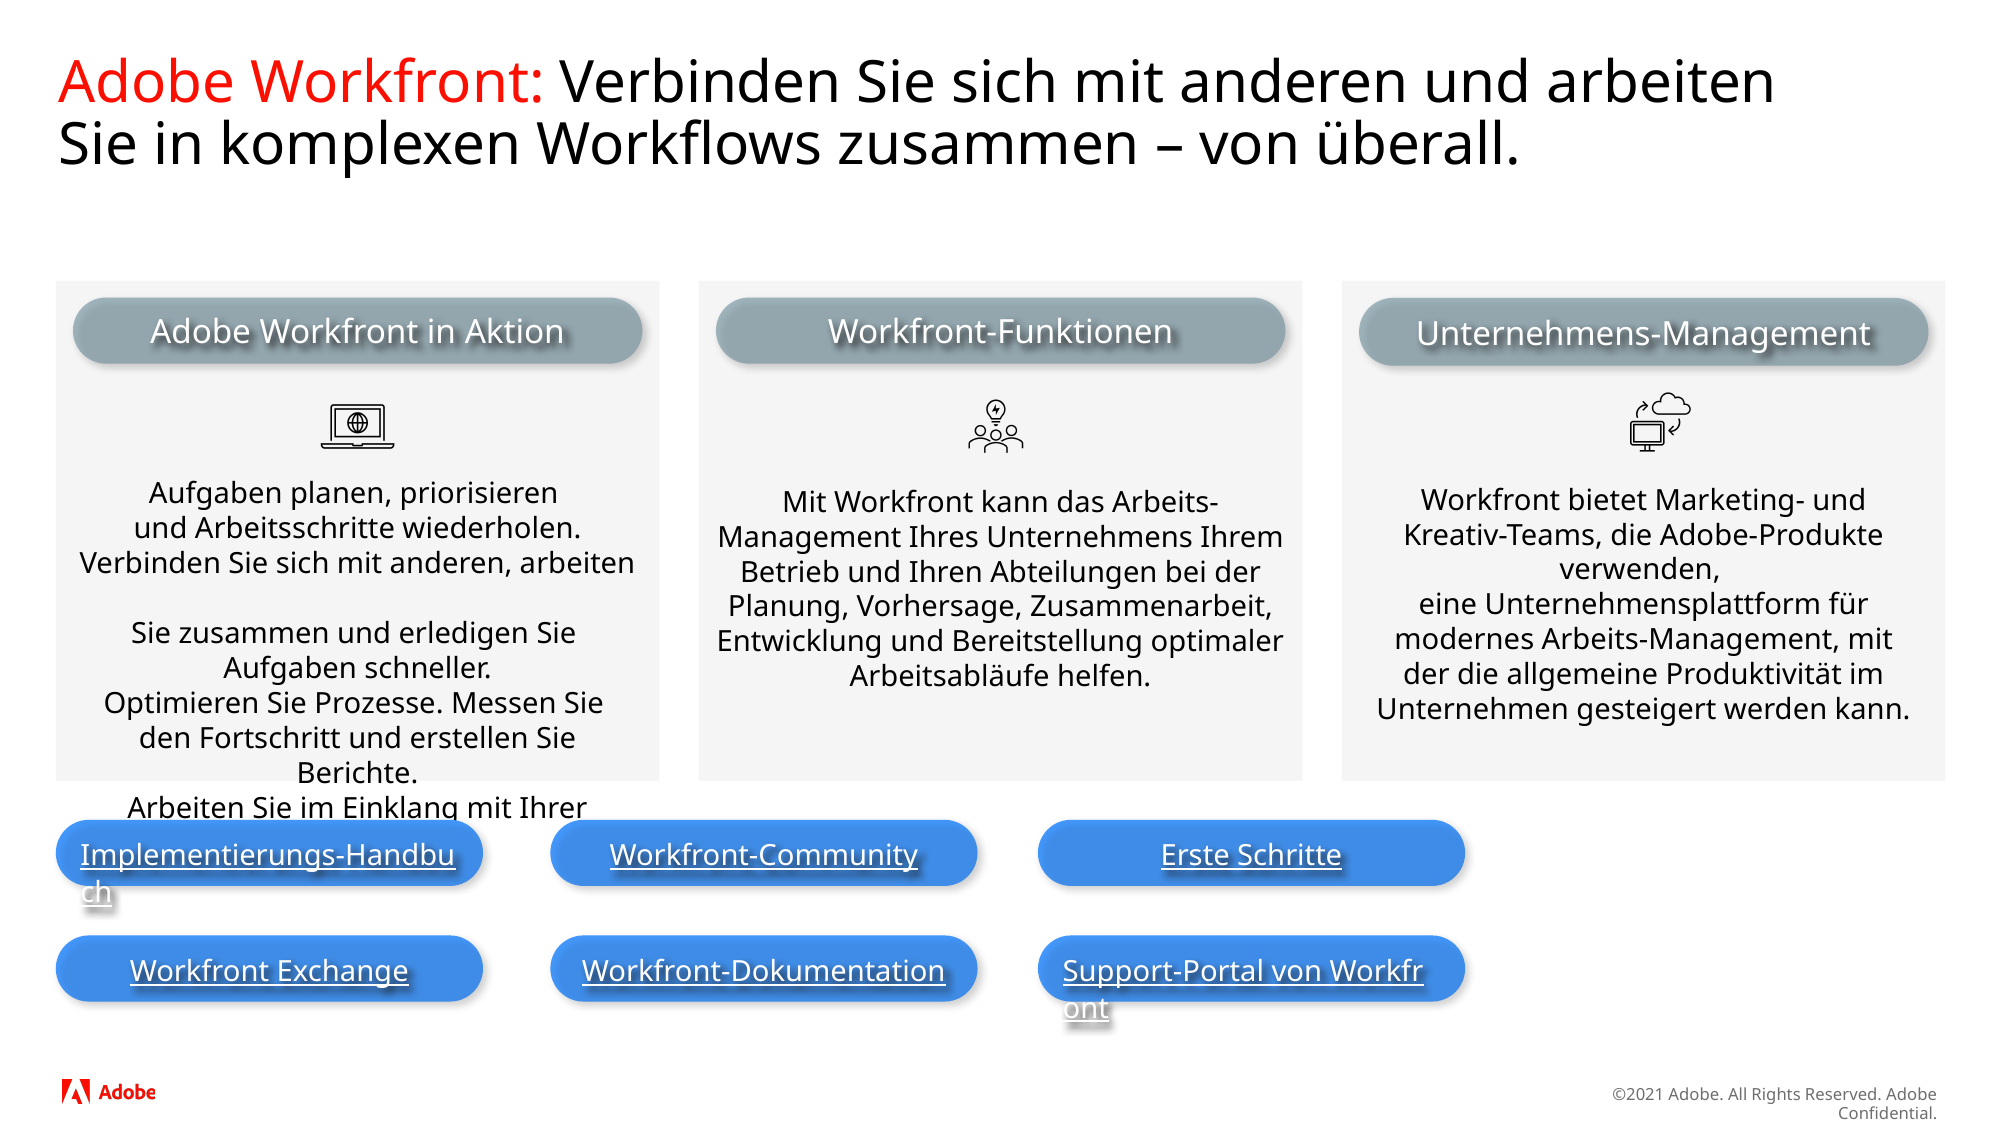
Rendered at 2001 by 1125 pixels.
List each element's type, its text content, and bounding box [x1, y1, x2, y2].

picture [1624, 387, 1696, 459]
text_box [1037, 935, 1466, 1002]
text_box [55, 819, 483, 886]
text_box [1037, 819, 1466, 886]
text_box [550, 819, 978, 886]
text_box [1341, 280, 1946, 781]
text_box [55, 935, 483, 1002]
picture [959, 391, 1031, 462]
picture [318, 387, 396, 465]
title Adobe Workfront: Verbinden Sie sich mit anderen und arbeiten Sie in komplexen Workflows zusammen – von überall. [51, 44, 1940, 151]
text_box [55, 280, 660, 781]
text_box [698, 280, 1303, 781]
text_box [550, 935, 978, 1002]
